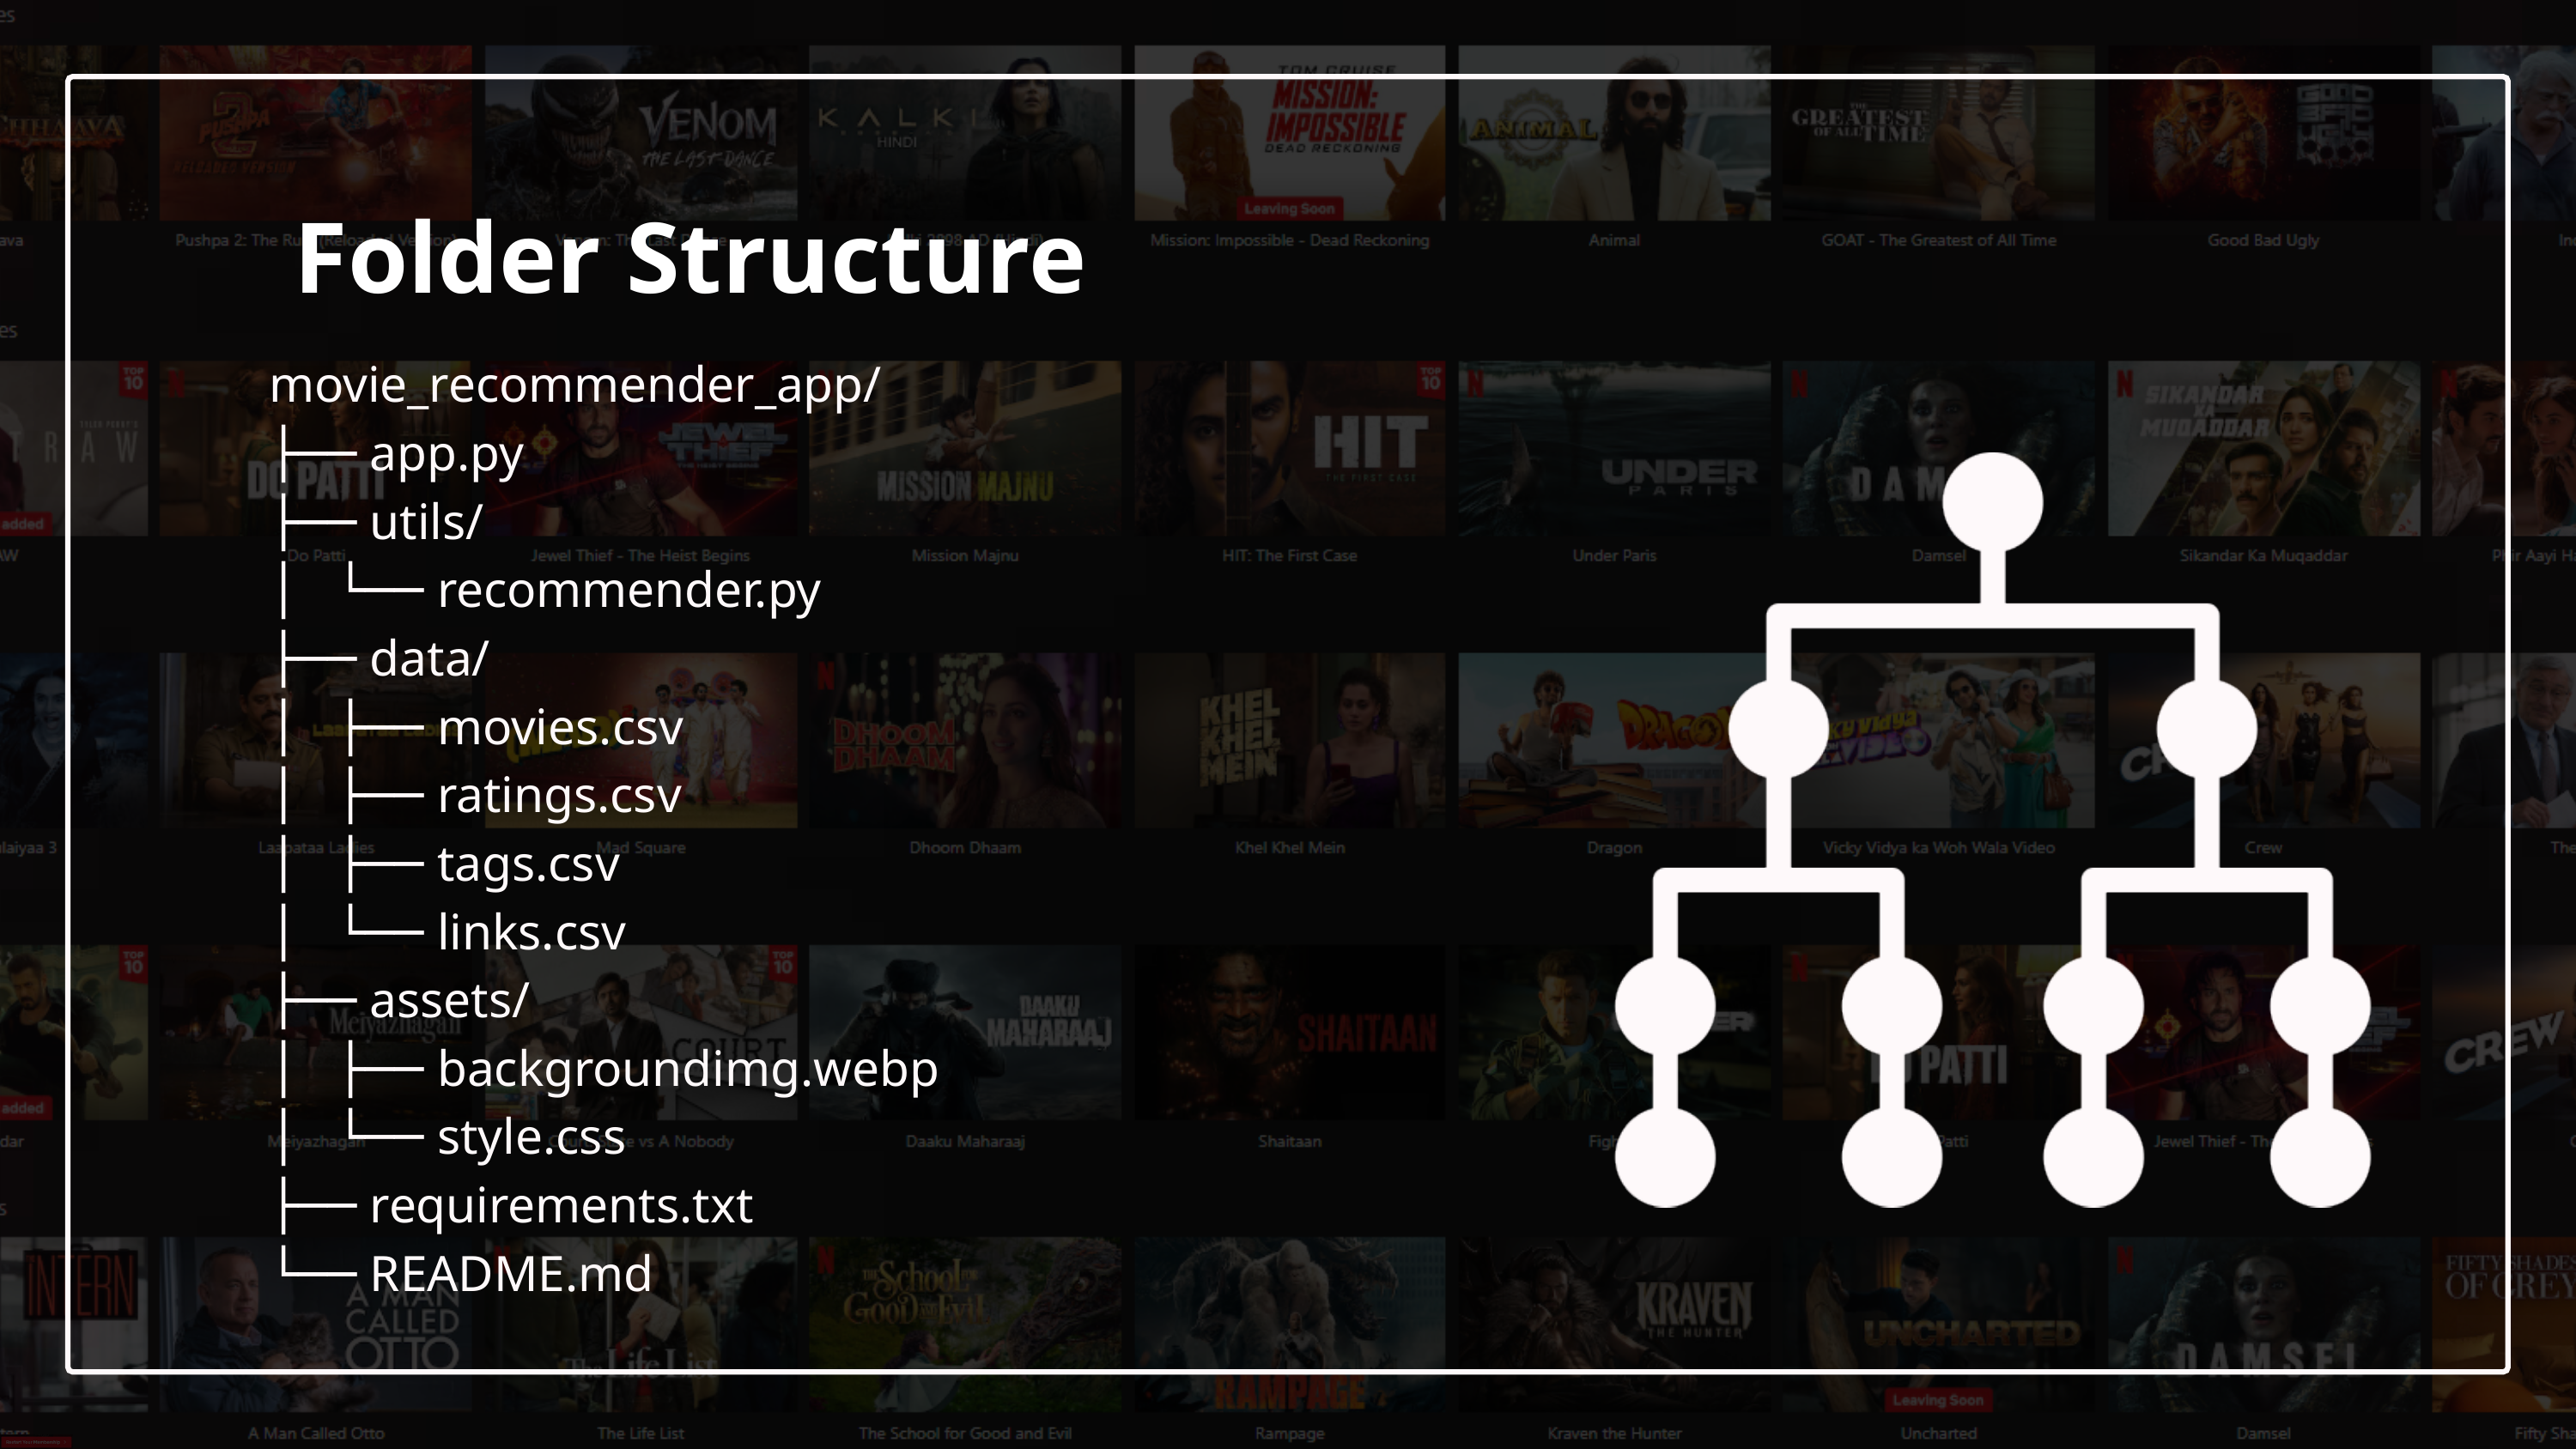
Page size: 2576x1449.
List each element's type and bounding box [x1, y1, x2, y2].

text_box [67, 76, 2509, 1373]
text_box [0, 0, 2576, 1449]
